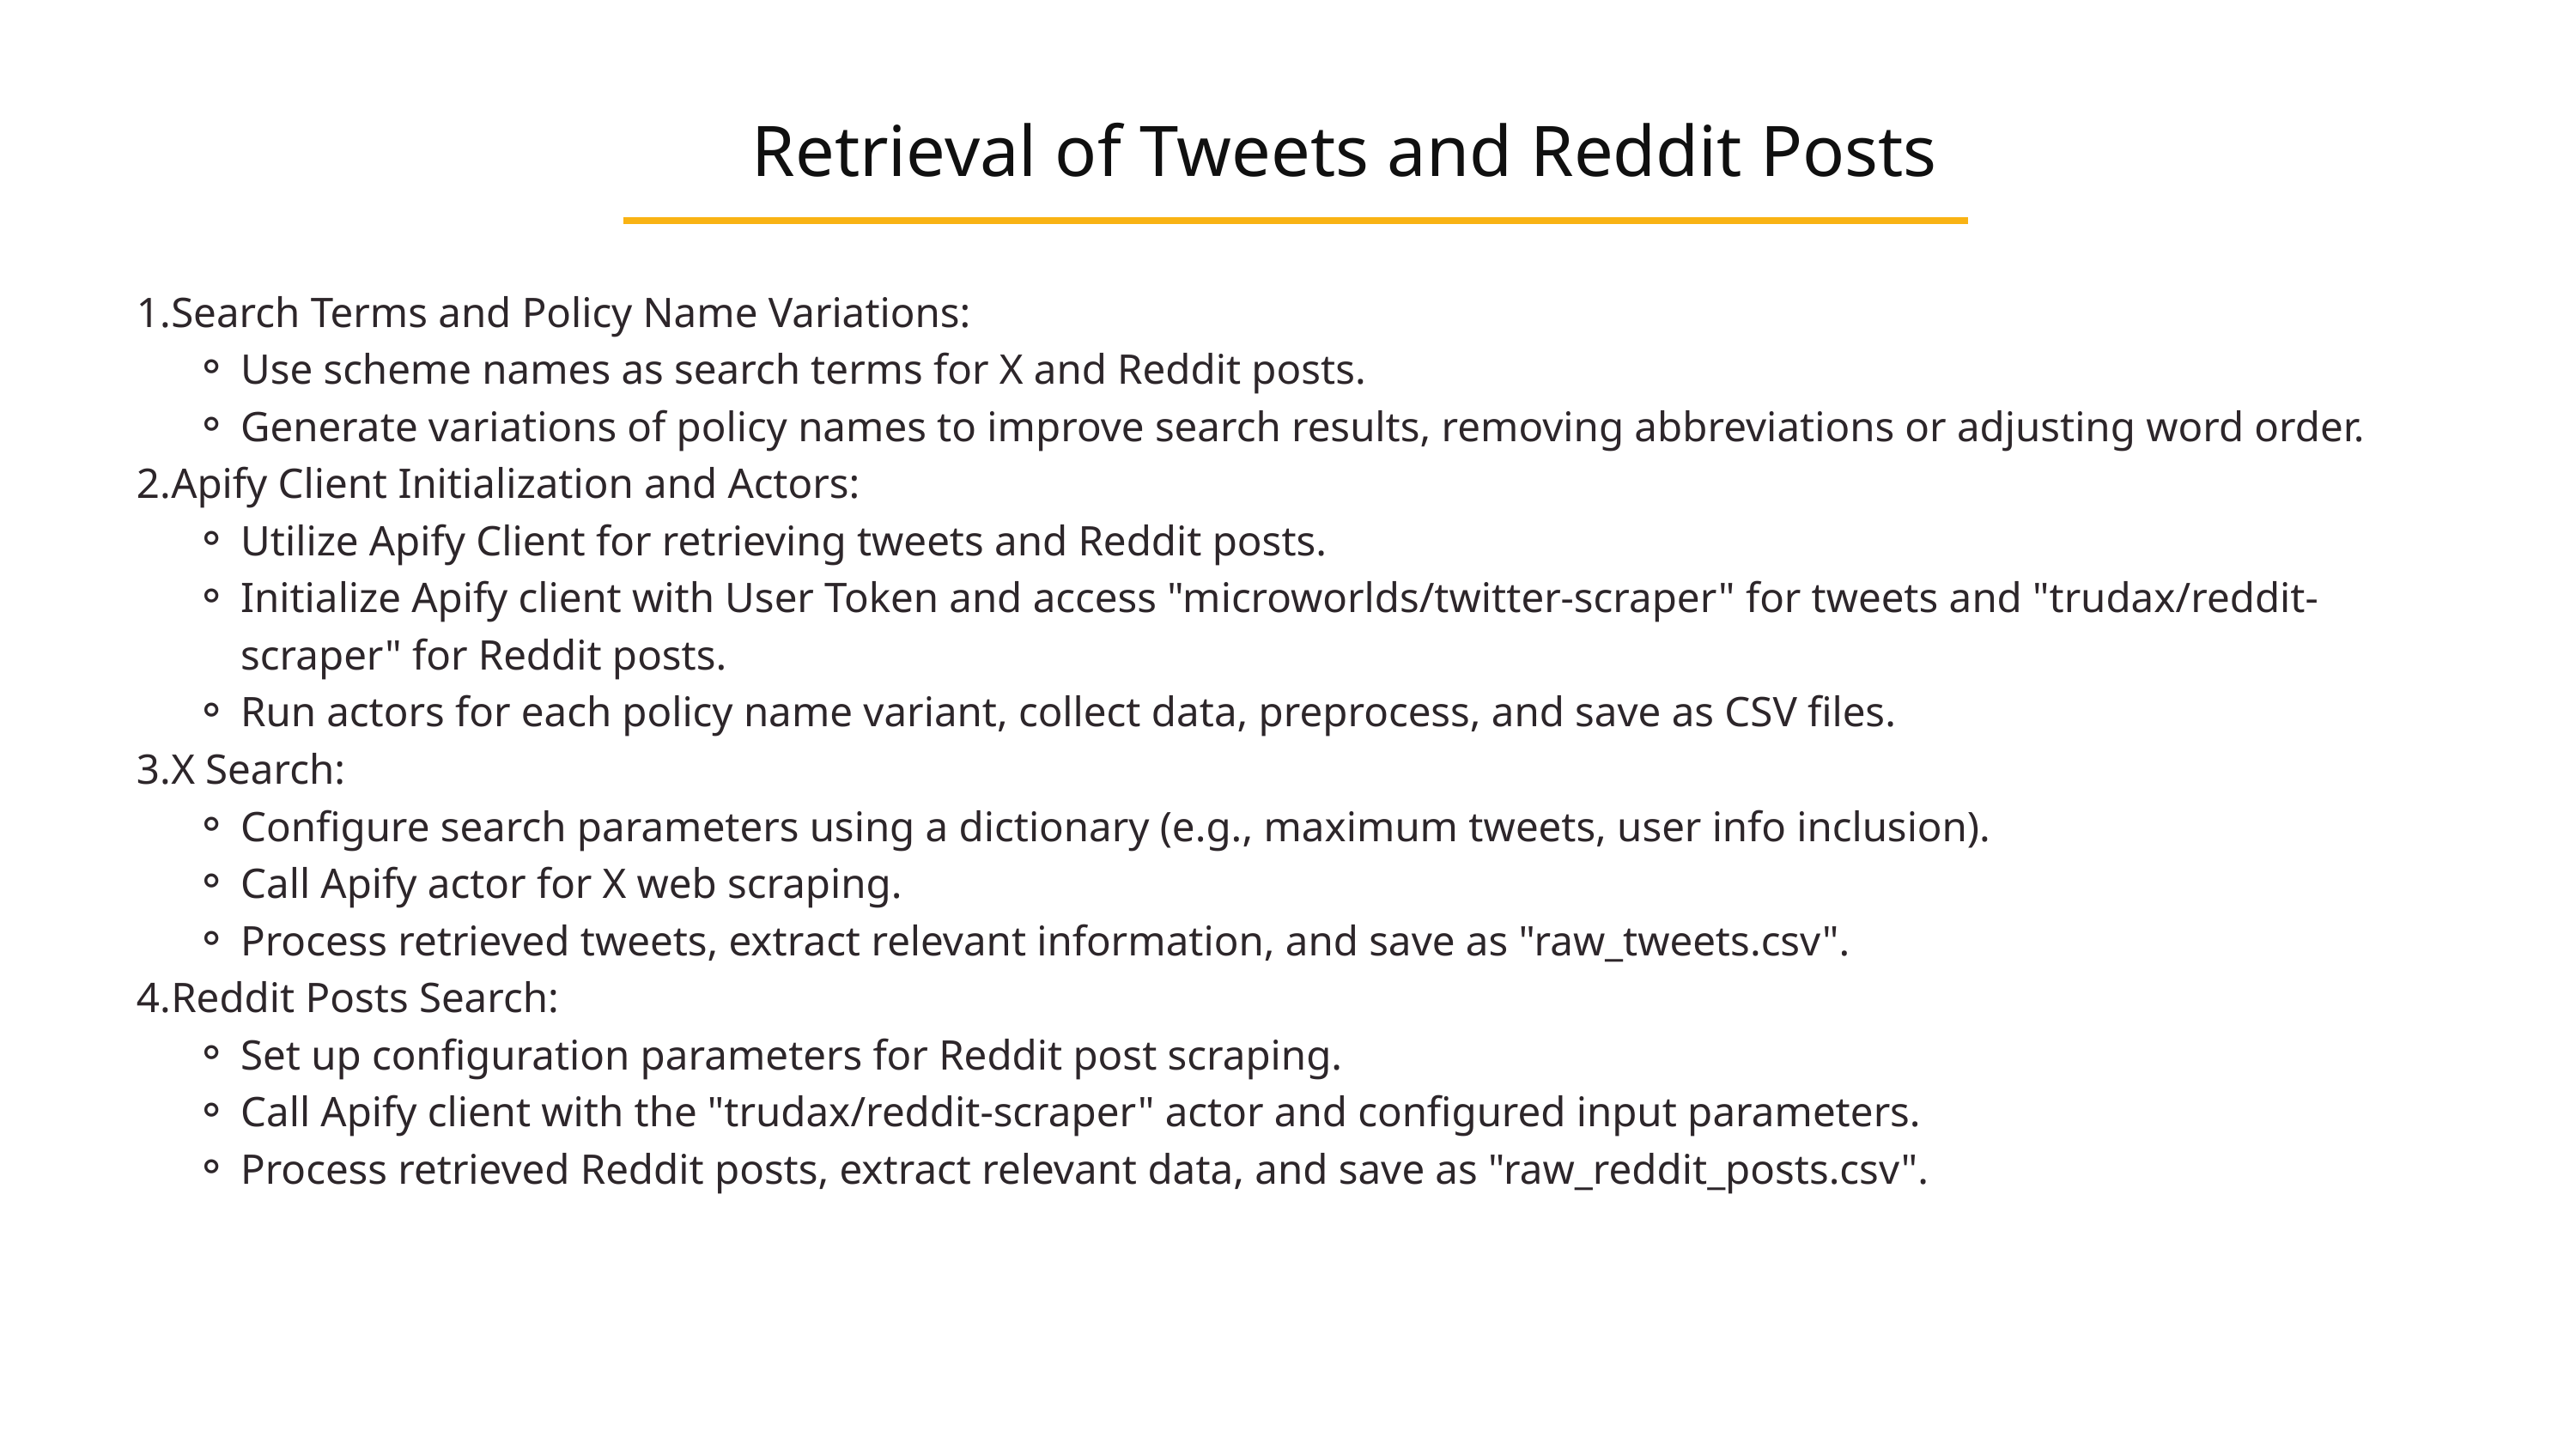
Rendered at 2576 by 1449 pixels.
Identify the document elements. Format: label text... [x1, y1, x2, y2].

text_box Retrieval of Tweets and Reddit Posts [558, 93, 1938, 191]
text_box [623, 216, 1968, 224]
text_box Search Terms and Policy Name Variations: Use scheme names as search terms for X and Reddit posts. Generate variations of policy names to improve search results, removing abbreviations or adjusting word order. Apify Client Initialization and Actors: Utilize Apify Client for retrieving tweets and Reddit posts. Initialize Apify client with User Token and access "microworlds/twitter-scraper" for tweets and "trudax/reddit-scraper" for Reddit posts. Run actors for each policy name variant, collect data, preprocess, and save as CSV files. X Search: Configure search parameters using a dictionary (e.g., maximum tweets, user info inclusion). Call Apify actor for X web scraping. Process retrieved tweets, extract relevant information, and save as "raw_tweets.csv". Reddit Posts Search: Set up configuration parameters for Reddit post scraping. Call Apify client with the "trudax/reddit-scraper" actor and configured input parameters. Process retrieved Reddit posts, extract relevant data, and save as "raw_reddit_posts.csv". [101, 277, 2475, 1250]
